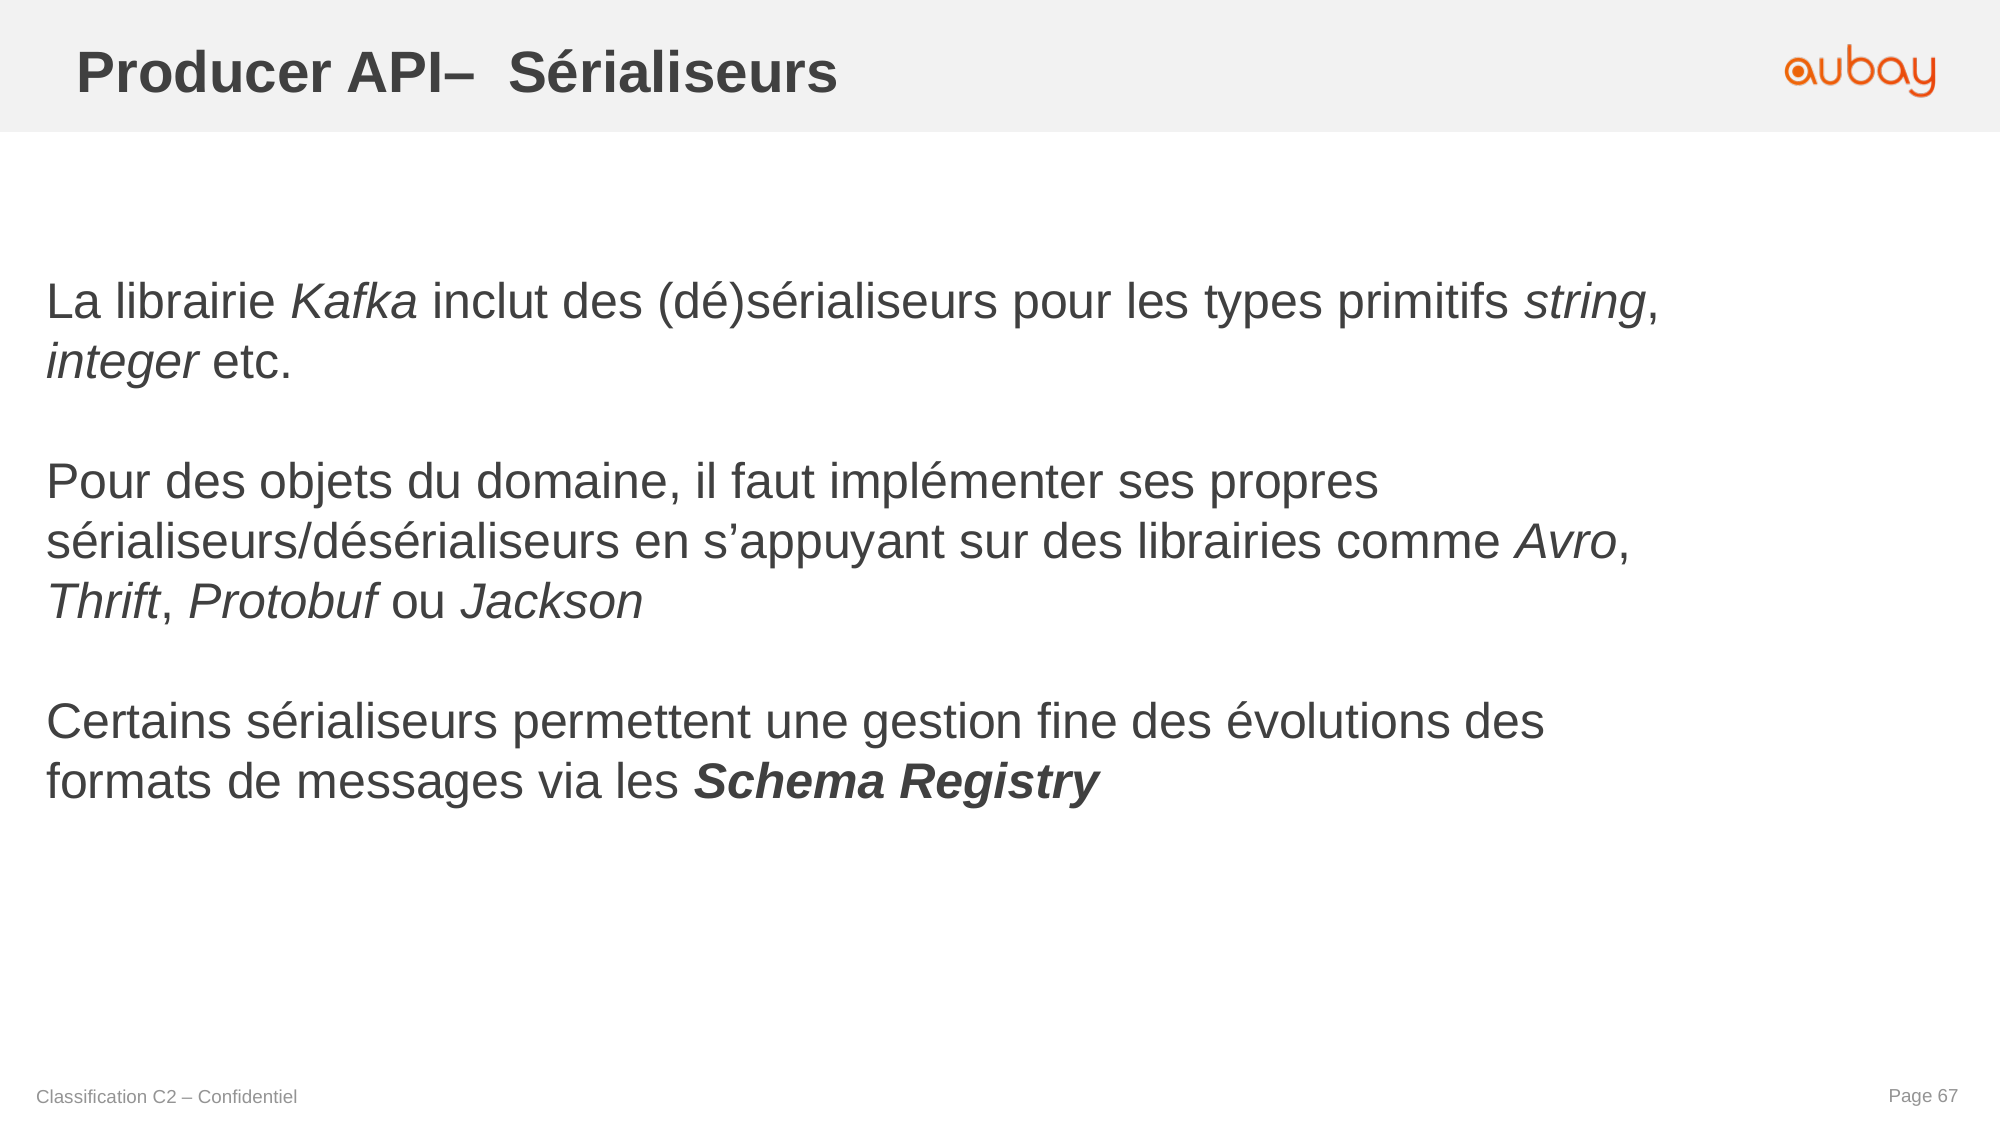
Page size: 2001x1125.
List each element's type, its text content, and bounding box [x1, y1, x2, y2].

picture [1781, 26, 1939, 116]
list Producer API– Sérialiseurs [61, 33, 1720, 115]
text_box La librairie Kafka inclut des (dé)sérialiseurs pour les types primitifs string, integer etc. Pour des objets du domaine, il faut implémenter ses propres sérialiseurs/désérialiseurs en s’appuyant sur des librairies comme Avro, Thrift, Protobuf ou Jackson Certains sérialiseurs permettent une gestion fine des évolutions des formats de messages via les Schema Registry [31, 151, 1689, 1125]
